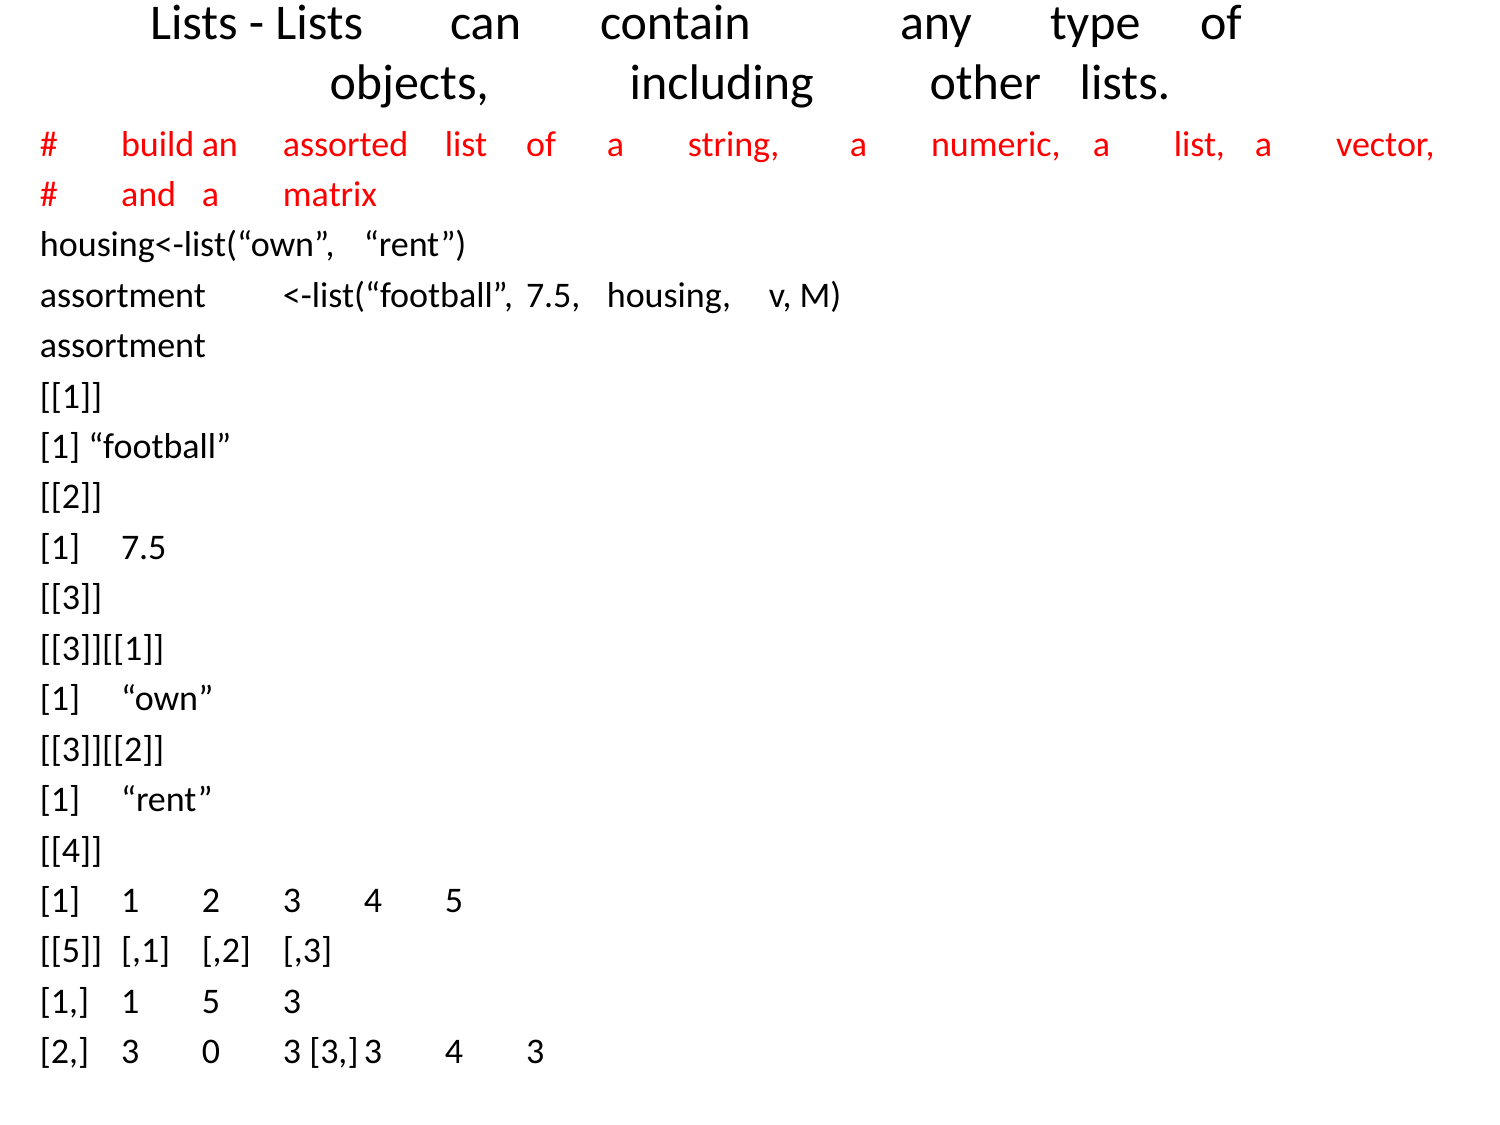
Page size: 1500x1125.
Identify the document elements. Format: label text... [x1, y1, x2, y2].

title Lists - Lists can contain any type of objects, including other lists. [75, 0, 1425, 100]
list # build an assorted list of a string, a numeric, a list, a vector, # and a matrix housing<-list(“own”, “rent”) assortment <-list(“football”, 7.5, housing, v, M) assortment [[1]] [1] “football” [[2]] [1] 7.5 [[3]] [[3]][[1]] [1] “own” [[3]][[2]] [1] “rent” [[4]] [1] 1 2 3 4 5 [[5]] [,1] [,2] [,3] [1,] 1 5 3 [2,] 3 0 3 [3,] 3 4 3 [24, 112, 1475, 1100]
